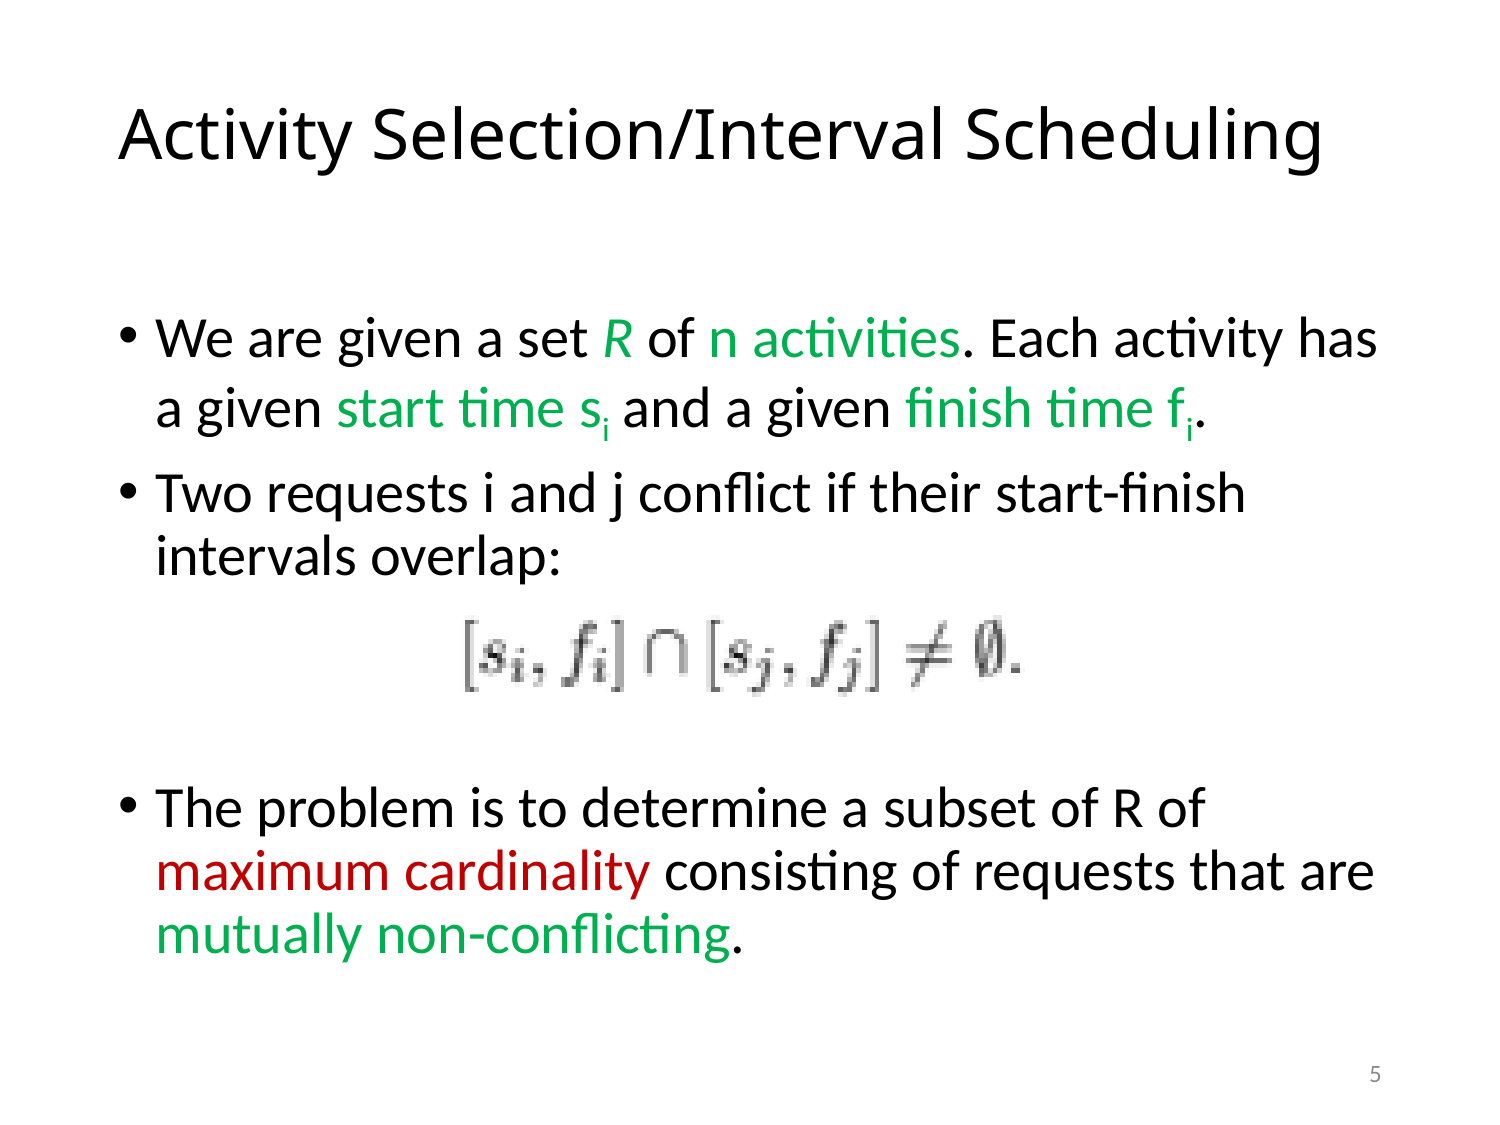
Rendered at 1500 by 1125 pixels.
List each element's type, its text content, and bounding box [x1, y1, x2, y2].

picture [443, 596, 1057, 716]
list We are given a set R of n activities. Each activity has a given start time si and a given finish time fi. Two requests i and j conflict if their start-finish intervals overlap: The problem is to determine a subset of R of maximum cardinality consisting of requests that are mutually non-conflicting. [103, 299, 1397, 1014]
title Activity Selection/Interval Scheduling [103, 59, 1397, 214]
slide_number 5 [1059, 1042, 1397, 1103]
